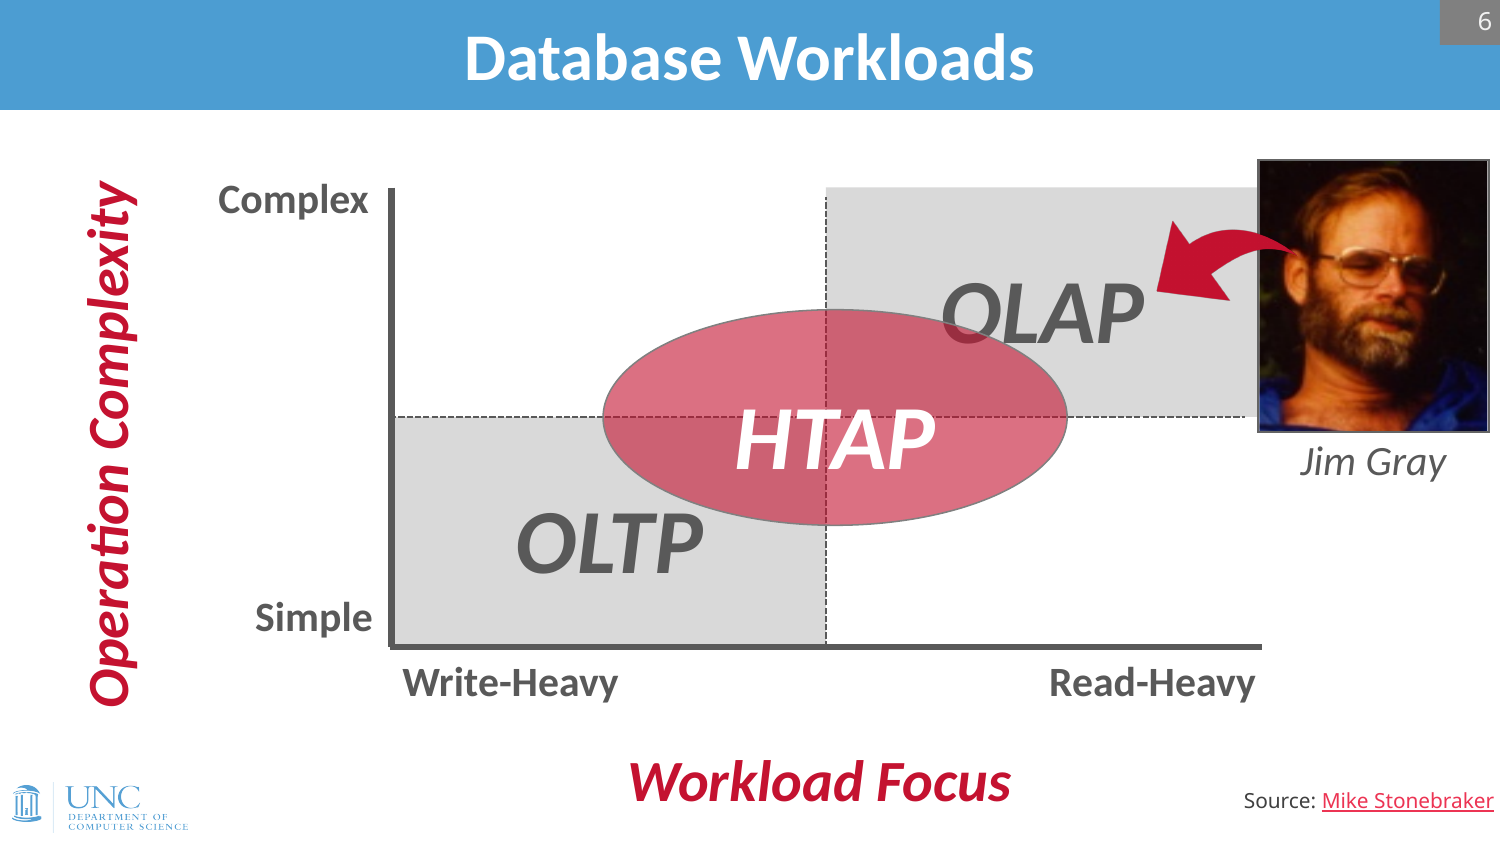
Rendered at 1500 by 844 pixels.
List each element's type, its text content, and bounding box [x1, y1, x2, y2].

text_box HTAP [603, 309, 821, 416]
text_box HTAP [830, 309, 1068, 416]
text_box Source: Mike Stonebraker [1243, 788, 1500, 844]
text_box OLAP [825, 187, 1253, 417]
text_box 6 [1439, 0, 1500, 45]
text_box Write-Heavy [402, 656, 619, 705]
text_box OLTP [397, 426, 821, 644]
picture [12, 782, 188, 833]
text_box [1259, 160, 1488, 485]
text_box Operation Complexity [62, 167, 148, 724]
text_box HTAP [603, 426, 821, 526]
text_box HTAP [830, 426, 1067, 526]
title Database Workloads [0, 0, 1500, 110]
text_box Complex [217, 171, 384, 222]
picture [1129, 174, 1281, 334]
text_box Workload Focus [612, 736, 1027, 821]
text_box Simple [254, 590, 387, 641]
text_box Read-Heavy [1048, 655, 1256, 705]
